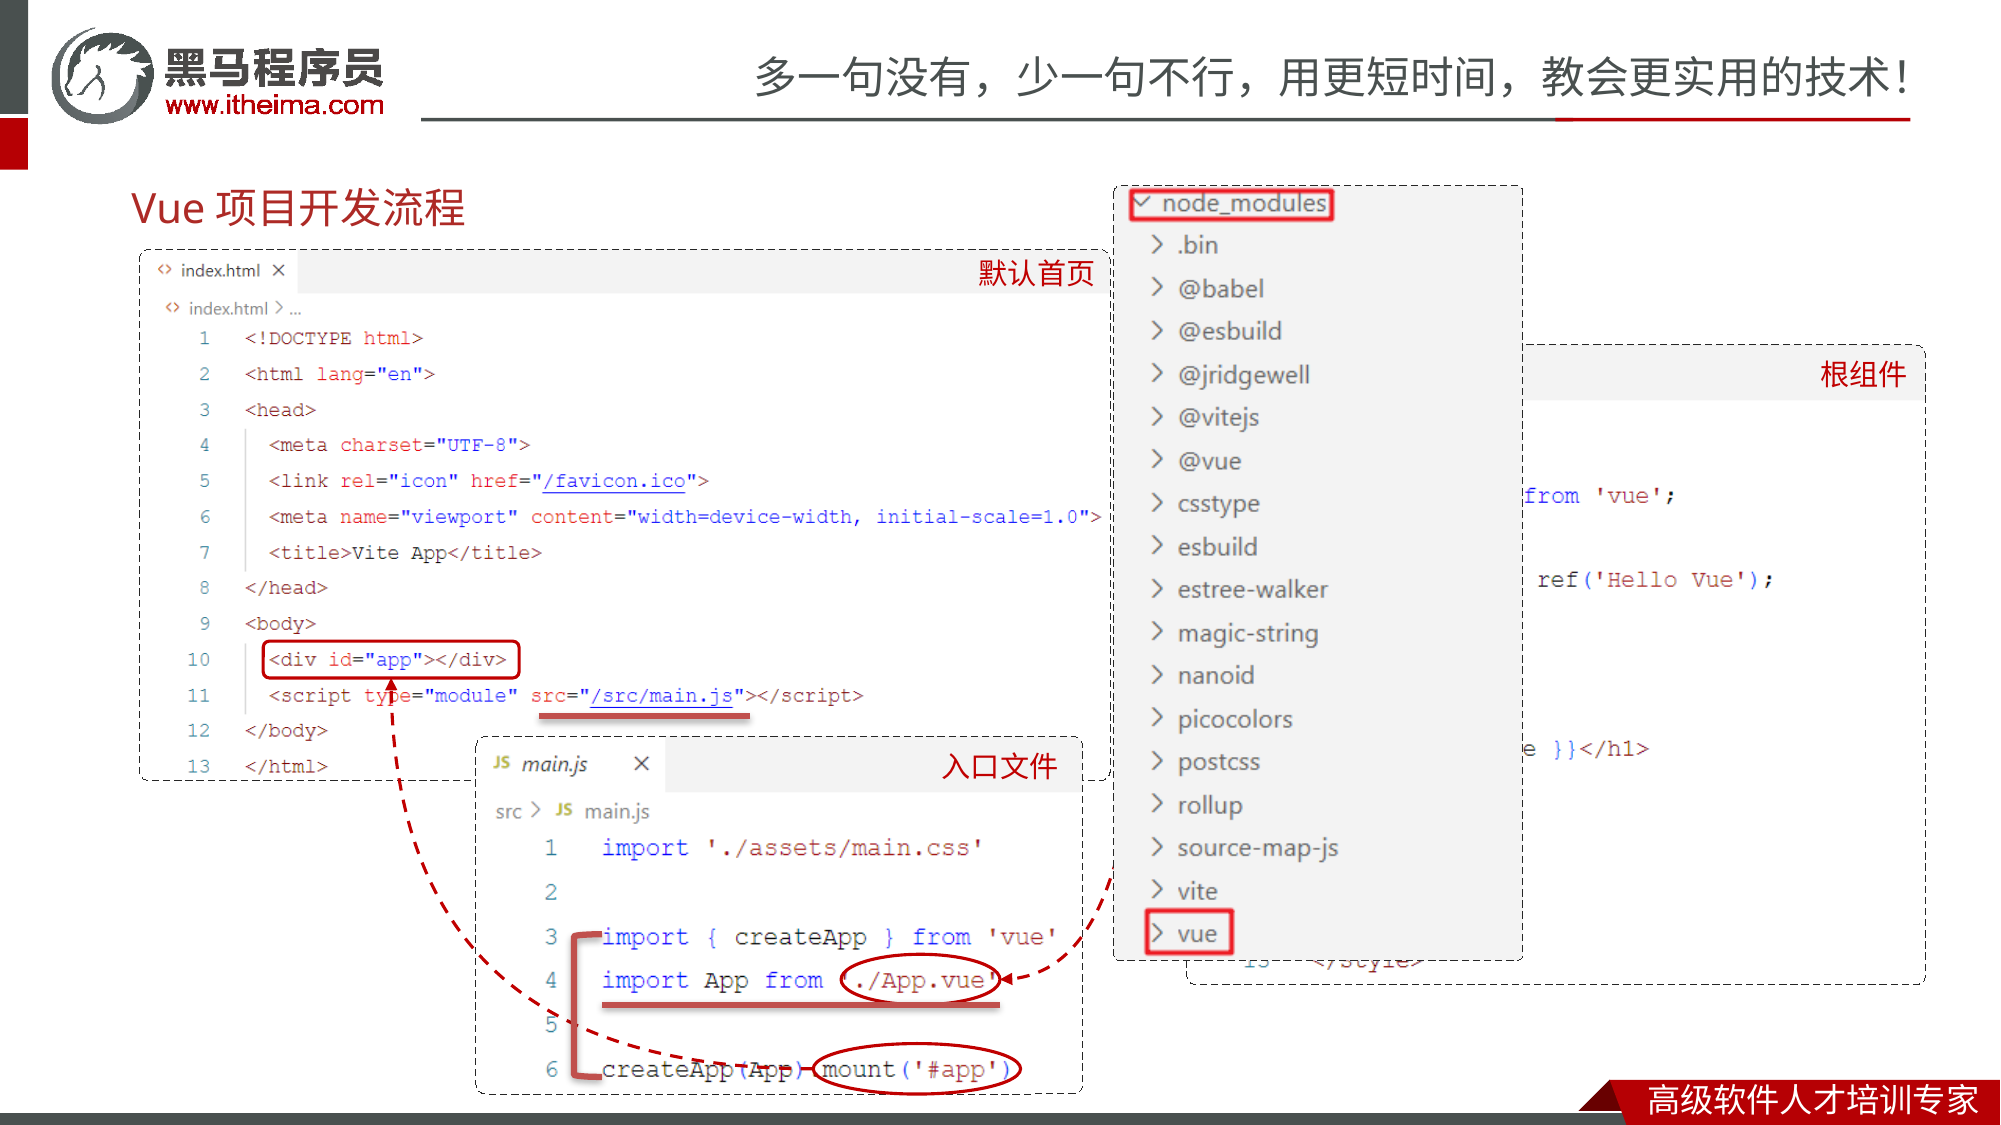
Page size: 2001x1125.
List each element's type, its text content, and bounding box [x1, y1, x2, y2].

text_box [837, 561, 1108, 818]
picture [138, 248, 1111, 1095]
picture [50, 26, 384, 125]
picture [1113, 185, 1926, 986]
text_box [390, 677, 814, 1069]
title Vue项目开发流程 [116, 164, 1880, 250]
